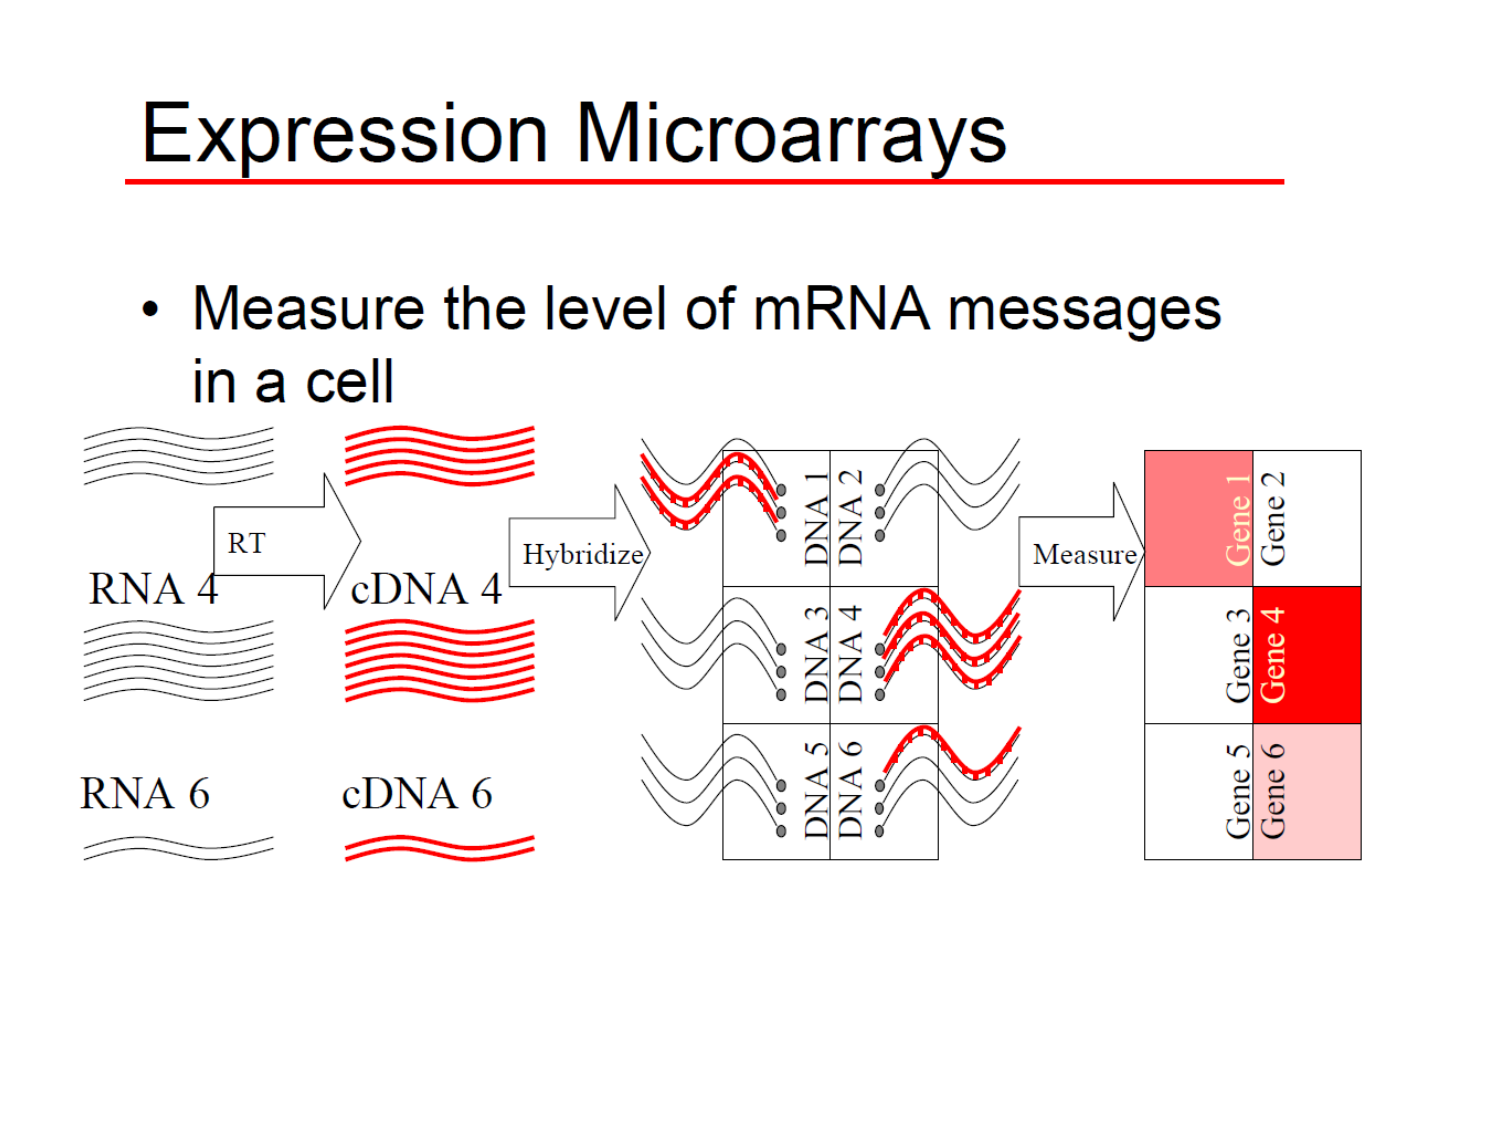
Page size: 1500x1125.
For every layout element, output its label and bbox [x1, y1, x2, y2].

picture [49, 74, 1376, 951]
